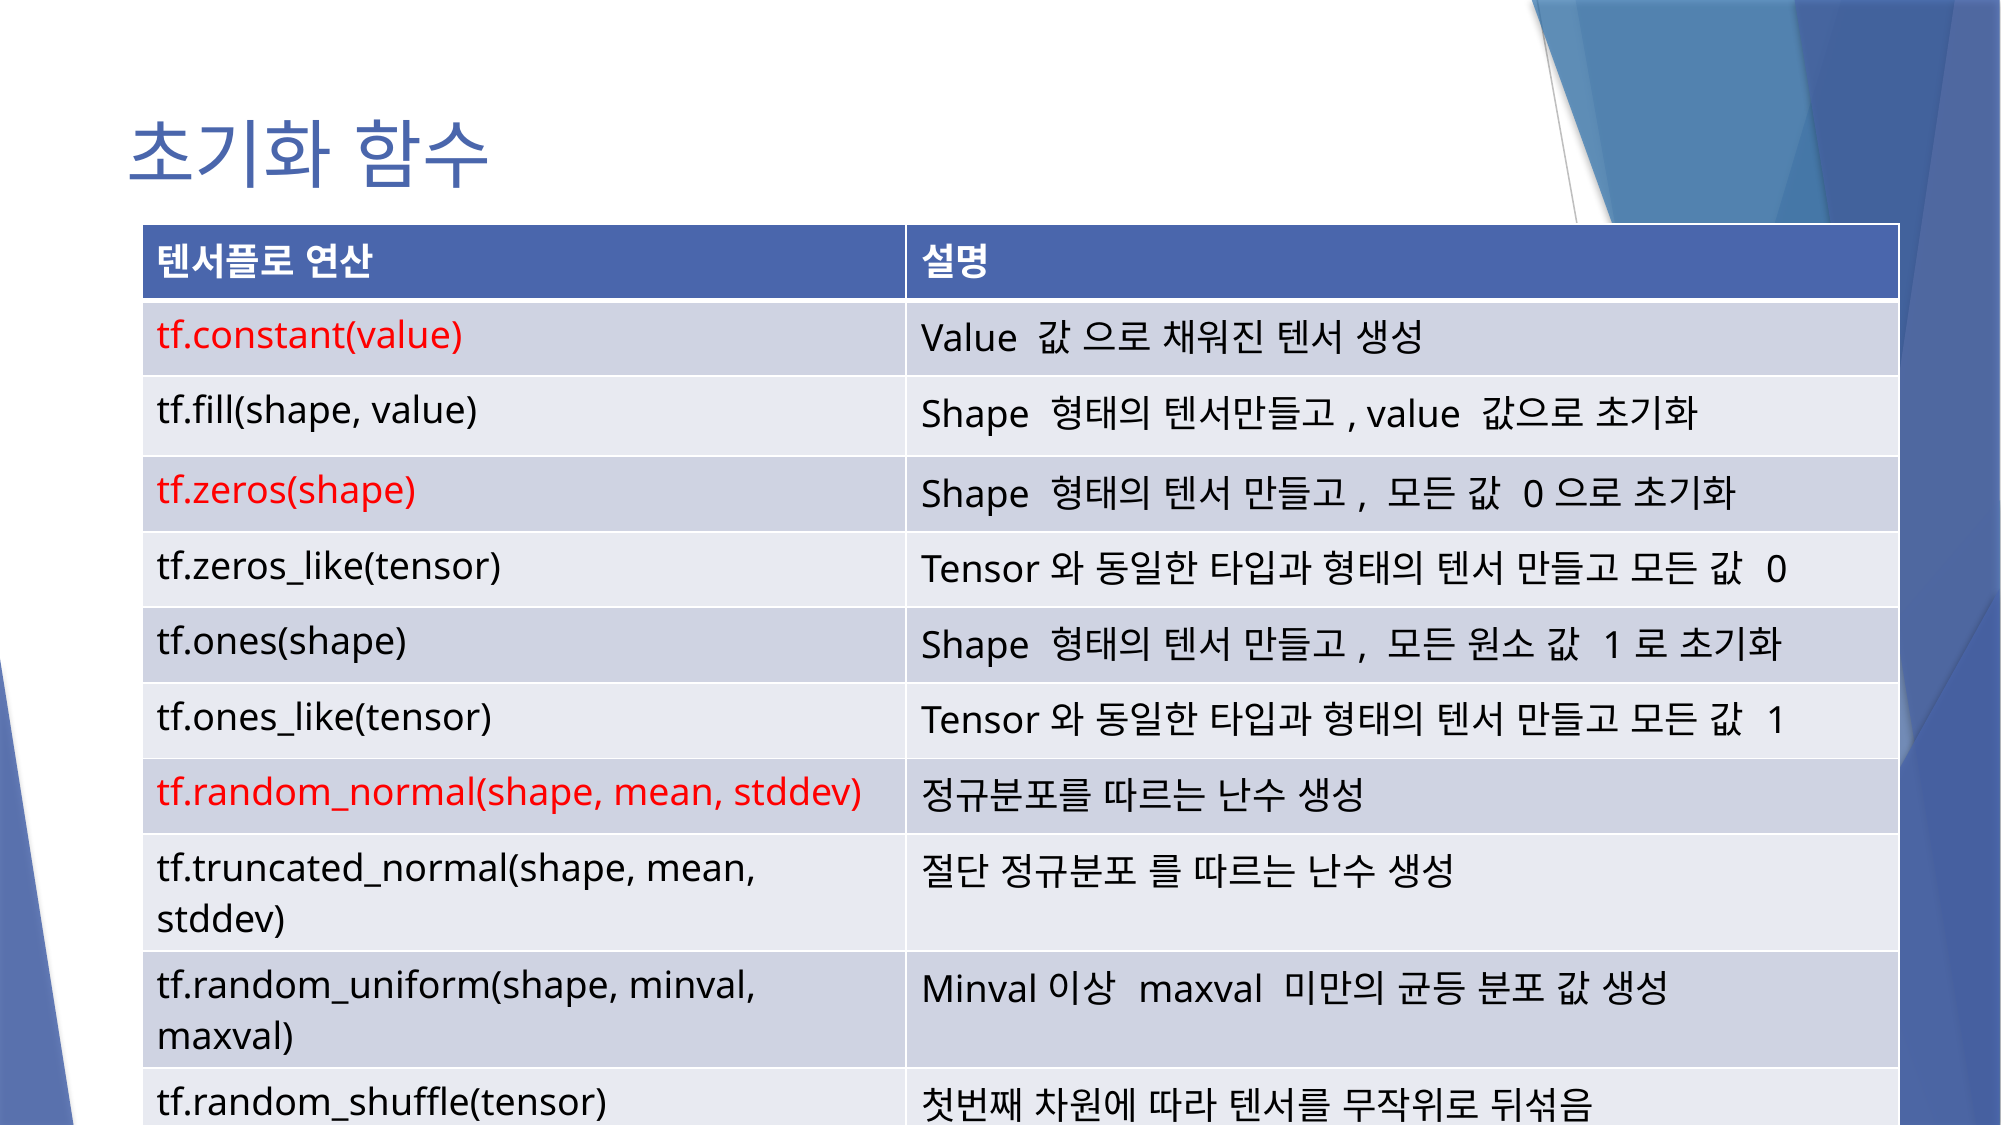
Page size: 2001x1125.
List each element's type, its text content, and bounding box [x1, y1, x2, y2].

table_cell tf.zeros(shape) [143, 457, 905, 531]
table_cell tf.constant(value) [143, 303, 905, 375]
table_cell tf.zeros_like(tensor) [143, 533, 905, 606]
table_cell tf.ones_like(tensor) [143, 684, 905, 758]
table_cell 절단 정규분포 를 따르는 난수 생성 [907, 835, 1898, 950]
title 초기화 함수 [111, 99, 1522, 317]
table_cell 정규분포를 따르는 난수 생성 [907, 759, 1898, 833]
table_cell Tensor와 동일한 타입과 형태의 텐서 만들고 모든 값 1 [907, 684, 1898, 758]
table_cell Shape 형태의 텐서 만들고, 모든 원소 값 1로 초기화 [907, 608, 1898, 682]
table_header 설명 [907, 225, 1898, 298]
table_cell Shape 형태의 텐서만들고, value 값으로 초기화 [907, 377, 1898, 455]
table_cell tf.ones(shape) [143, 608, 905, 682]
table_cell tf.fill(shape, value) [143, 377, 905, 455]
table_cell Value 값 으로 채워진 텐서 생성 [907, 303, 1898, 375]
table_cell tf.truncated_normal(shape, mean, stddev) [143, 835, 905, 950]
table_cell tf.random_normal(shape, mean, stddev) [143, 759, 905, 833]
table_cell 첫번째 차원에 따라 텐서를 무작위로 뒤섞음 [907, 1069, 1898, 1125]
table_cell Tensor와 동일한 타입과 형태의 텐서 만들고 모든 값 0 [907, 533, 1898, 606]
table_cell tf.random_uniform(shape, minval, maxval) [143, 952, 905, 1067]
table_header 텐서플로 연산 [143, 225, 905, 298]
table_cell Minval이상 maxval 미만의 균등 분포 값 생성 [907, 952, 1898, 1067]
table_cell Shape 형태의 텐서 만들고, 모든 값 0으로 초기화 [907, 457, 1898, 531]
table_cell tf.random_shuffle(tensor) [143, 1069, 905, 1125]
